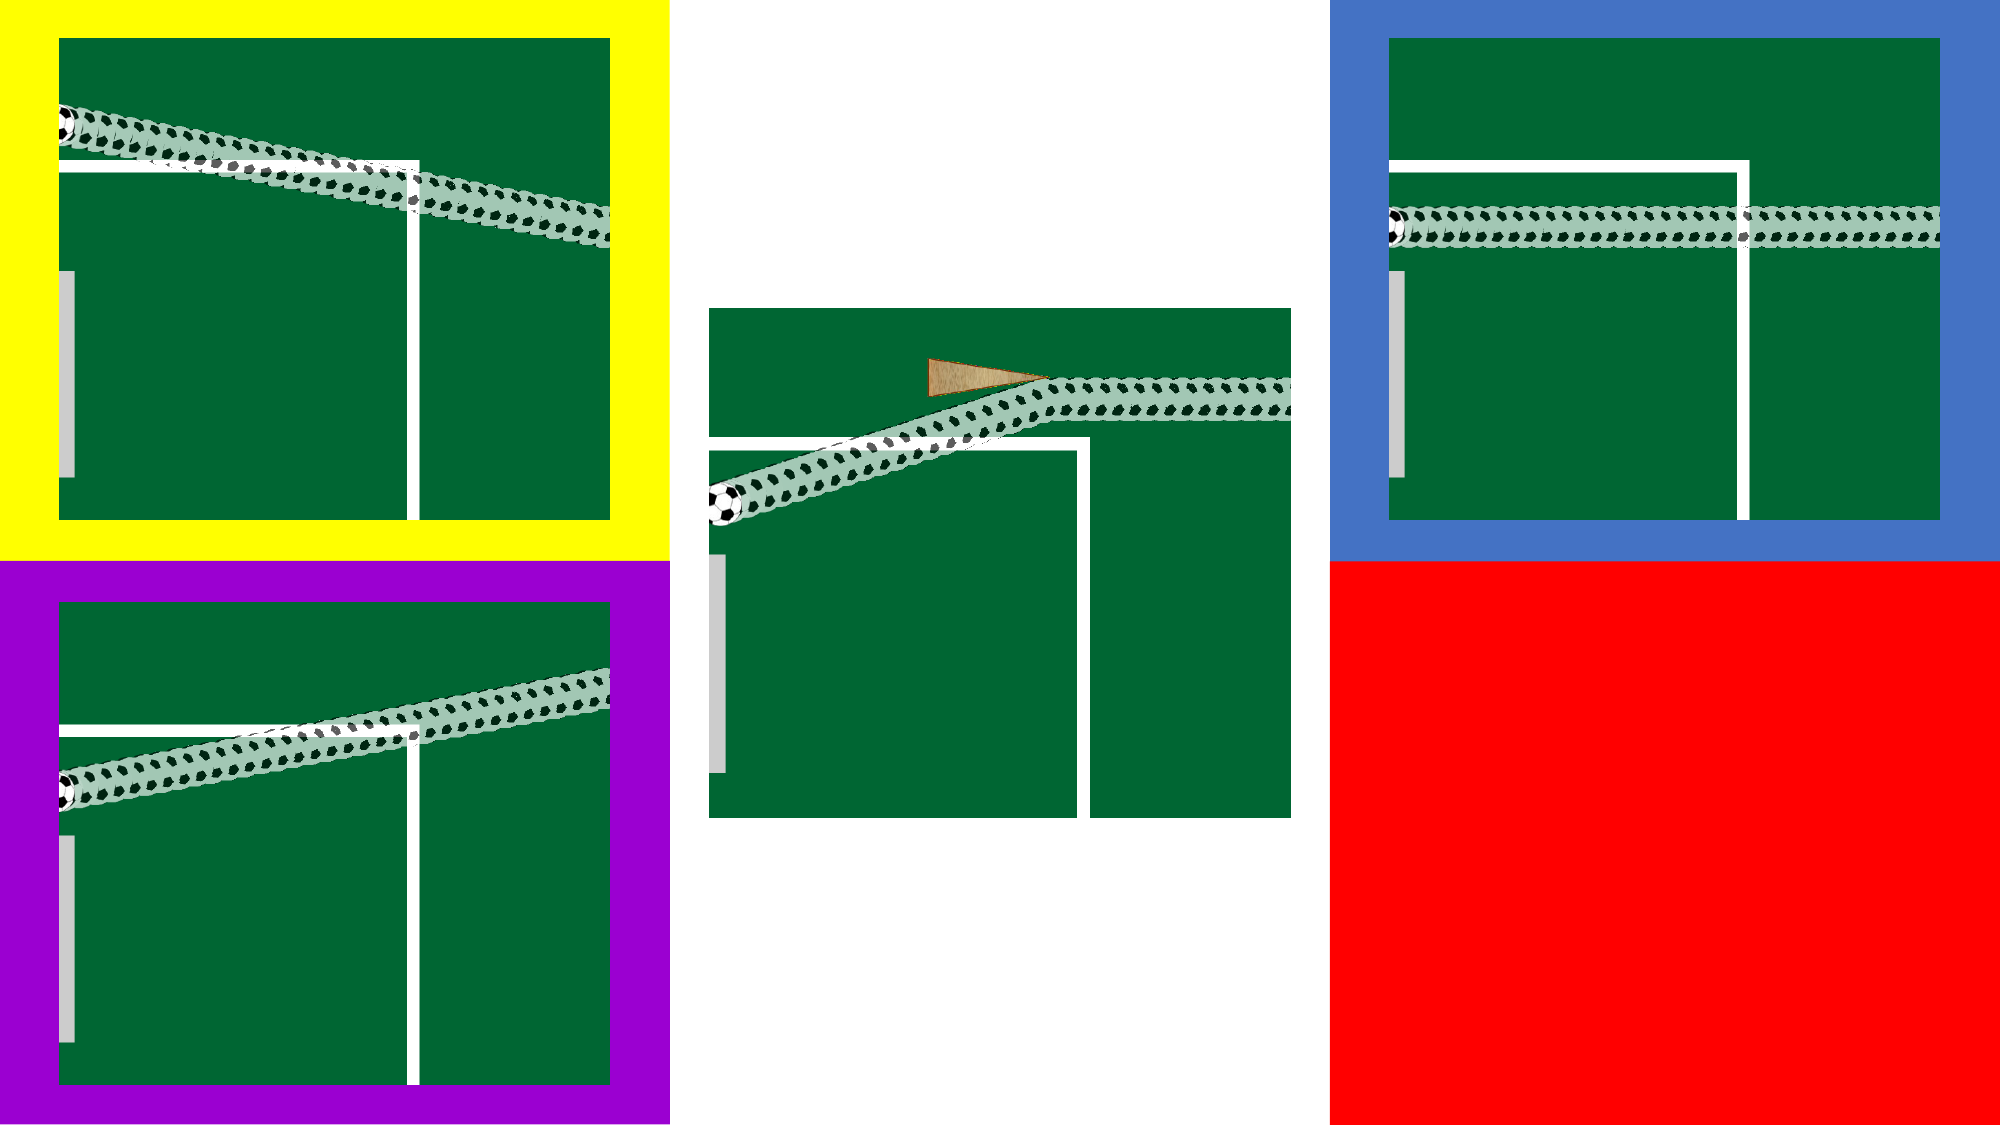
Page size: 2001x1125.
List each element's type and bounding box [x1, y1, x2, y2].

picture [59, 38, 610, 520]
picture [709, 308, 1291, 818]
picture [1389, 38, 1940, 520]
text_box [0, 0, 670, 560]
text_box [0, 560, 670, 1125]
text_box [1329, 561, 2000, 1125]
text_box [1330, 0, 2000, 561]
picture [59, 602, 610, 1085]
